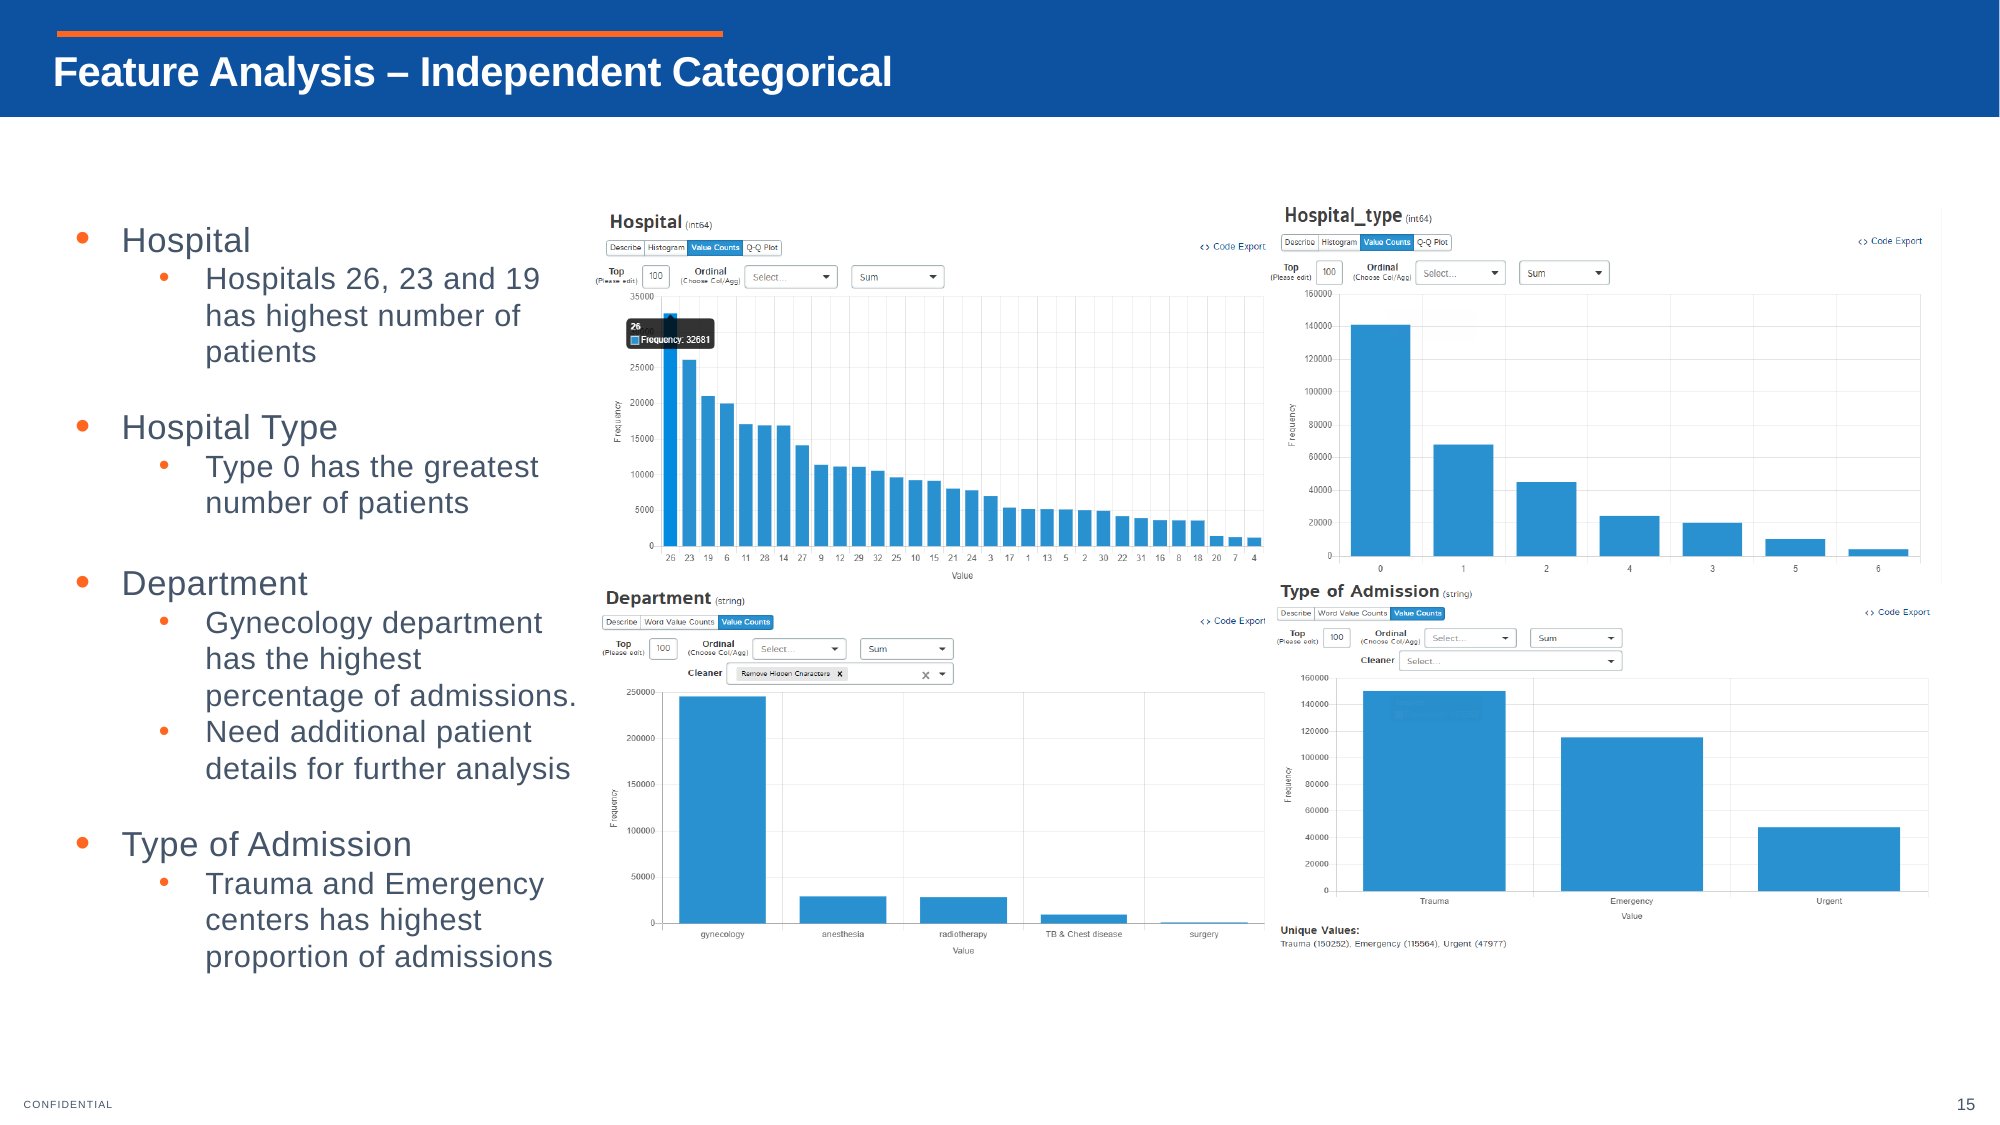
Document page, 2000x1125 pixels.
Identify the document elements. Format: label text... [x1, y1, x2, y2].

title Feature Analysis – Independent Categorical [37, 37, 1934, 126]
list Hospital Hospitals 26, 23 and 19 has highest number of patients Hospital Type Type 0 has the greatest number of patients Department Gynecology department has the highest percentage of admissions. Need additional patient details for further analysis Type of Admission Trauma and Emergency centers has highest proportion of admissions [60, 210, 596, 1018]
slide_number 15 [1893, 1086, 1991, 1125]
picture [592, 206, 1942, 958]
footer CONFIDENTIAL [8, 1090, 953, 1125]
